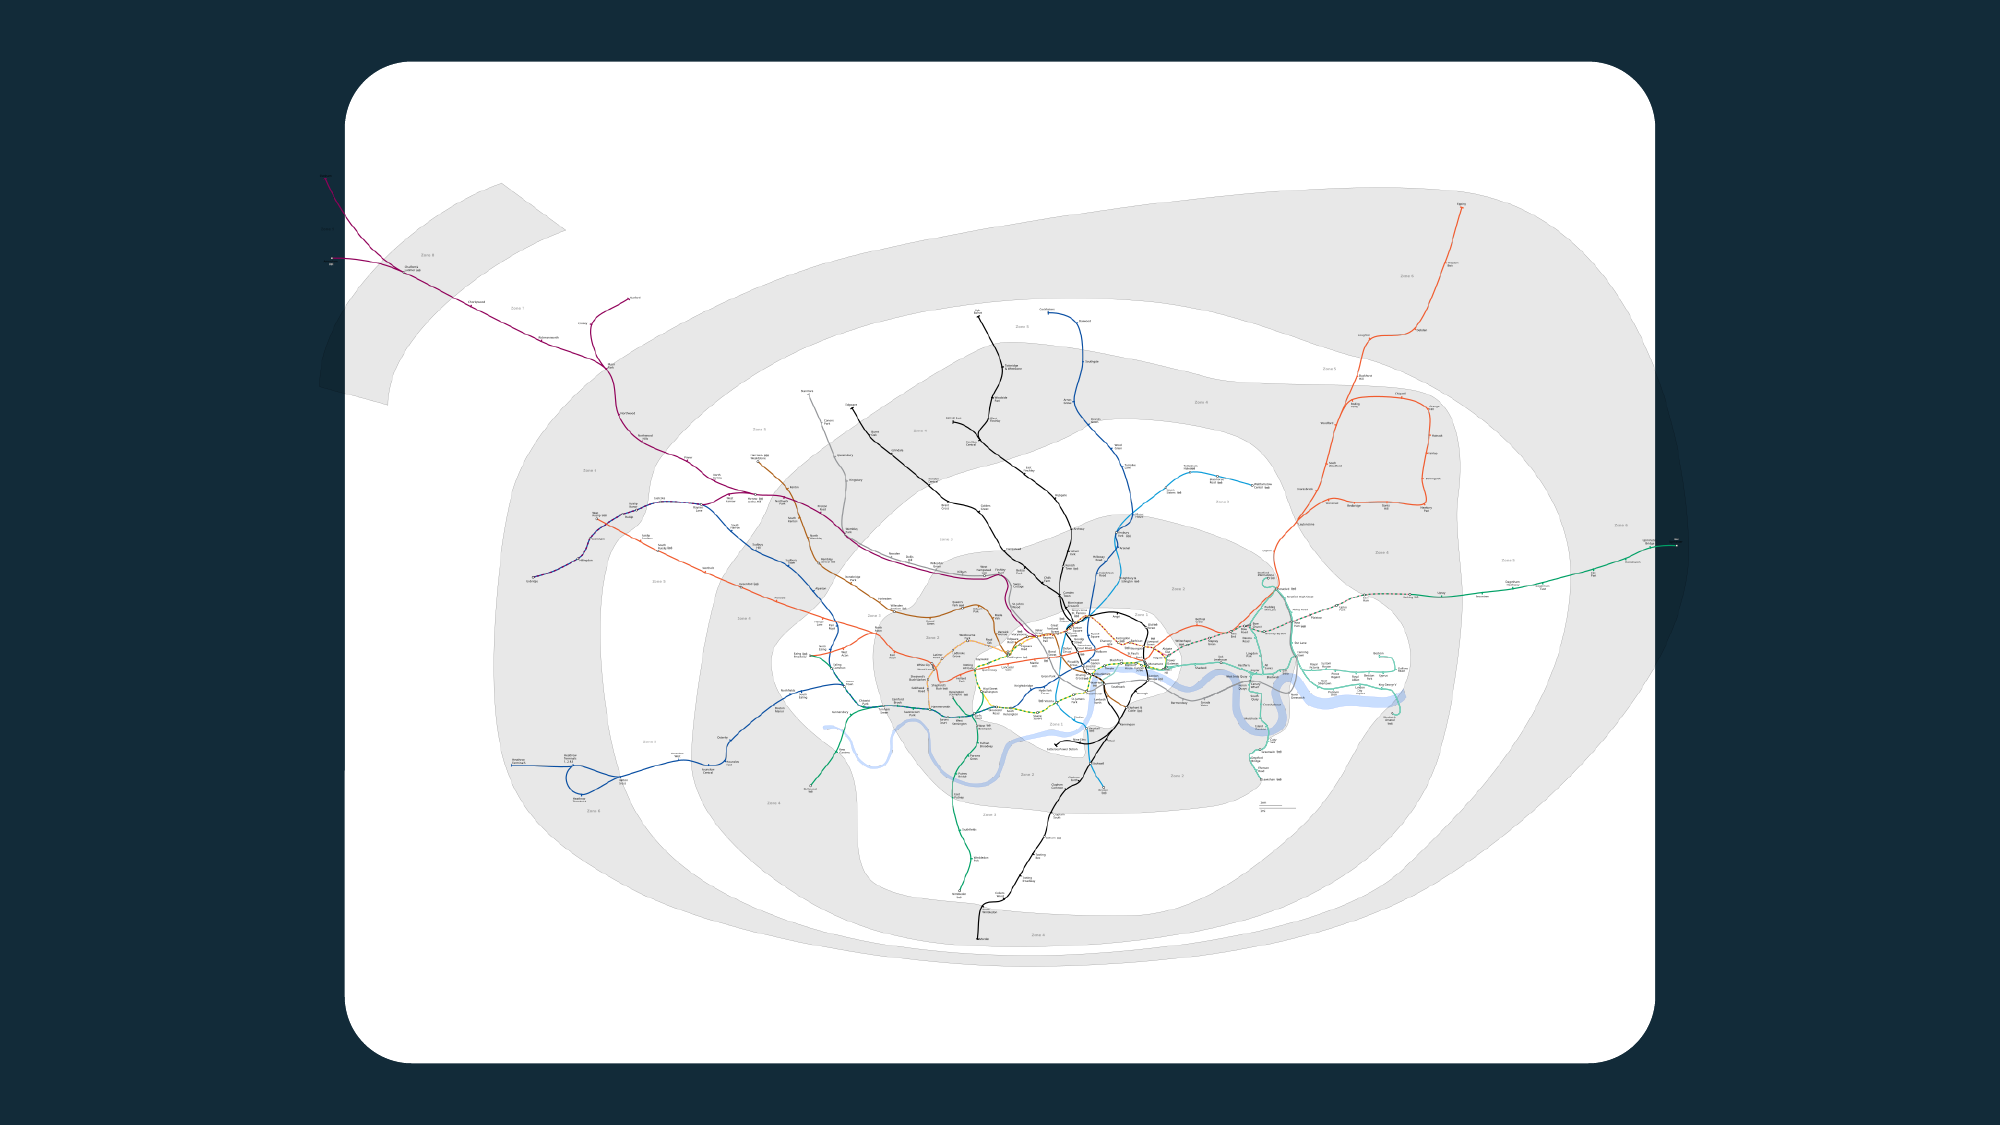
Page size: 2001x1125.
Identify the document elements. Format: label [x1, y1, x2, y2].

picture [262, 131, 1738, 994]
text_box [344, 1001, 1656, 1064]
text_box [344, 61, 1656, 130]
